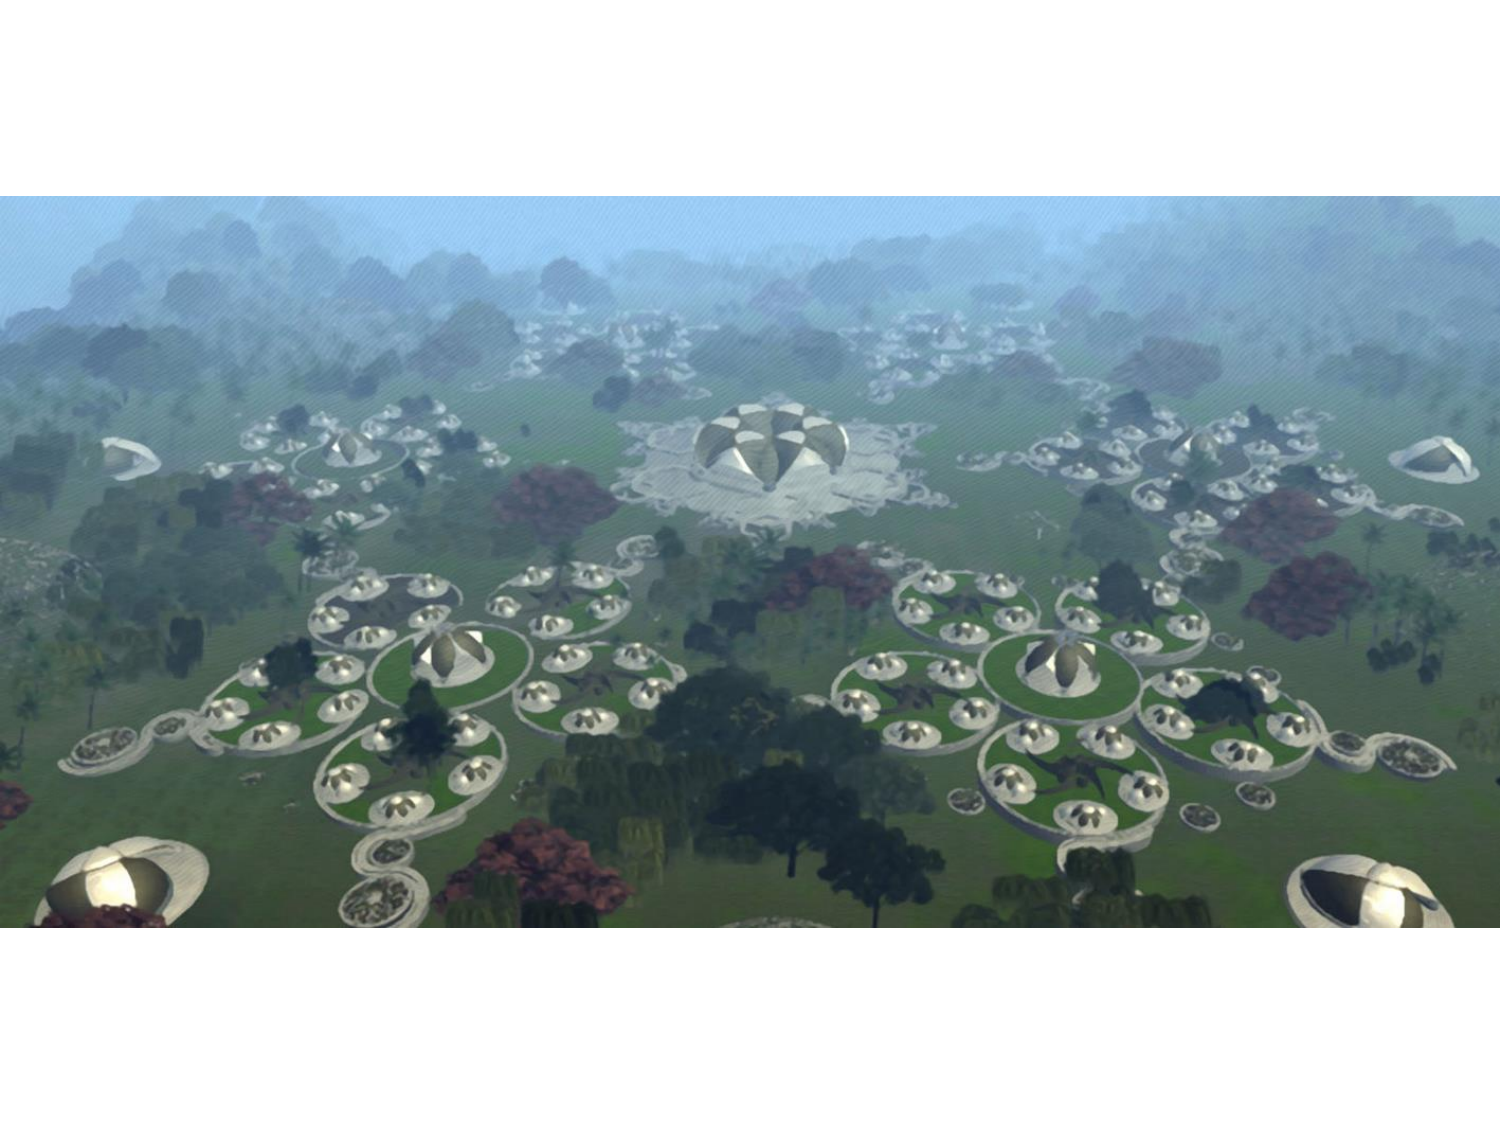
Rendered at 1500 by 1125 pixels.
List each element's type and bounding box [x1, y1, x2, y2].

picture [0, 196, 1500, 929]
